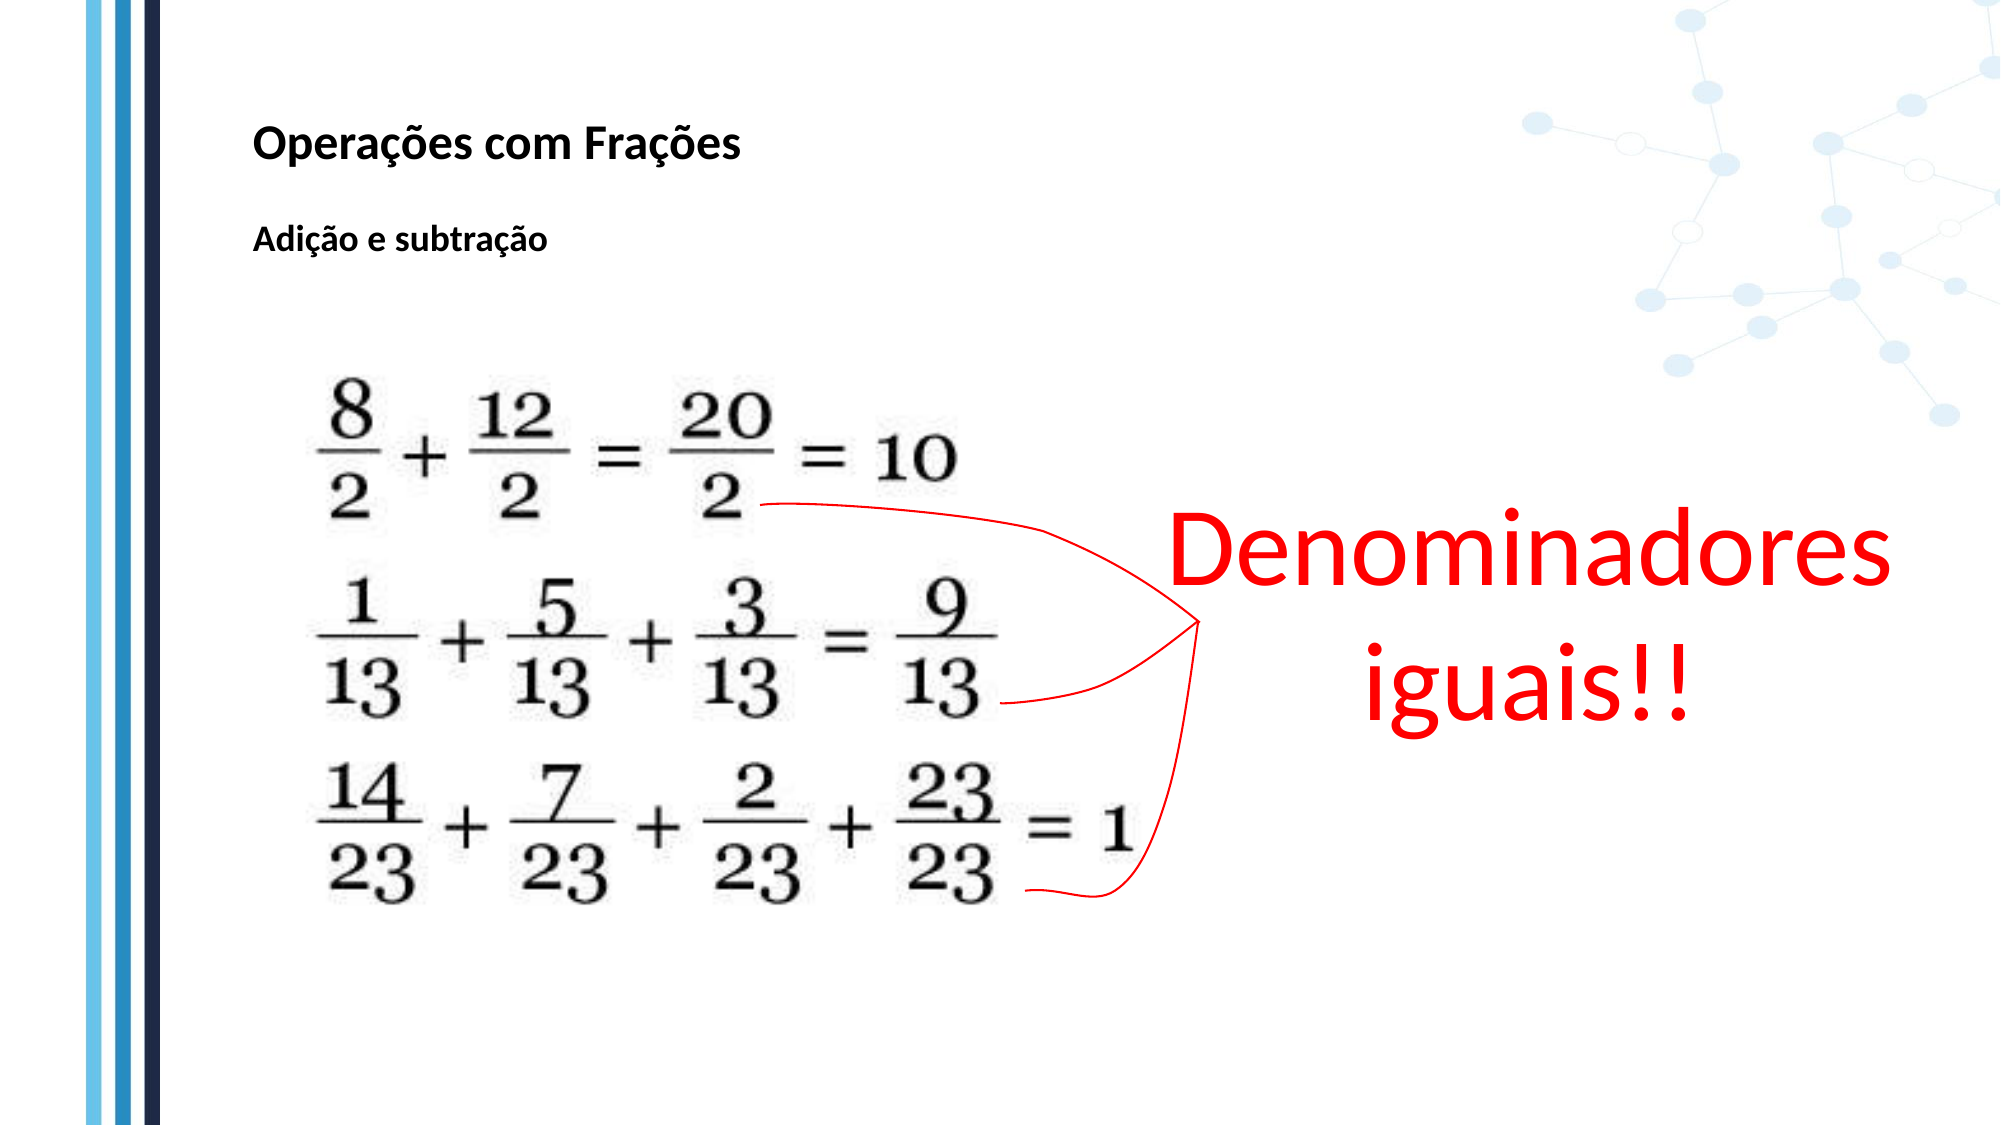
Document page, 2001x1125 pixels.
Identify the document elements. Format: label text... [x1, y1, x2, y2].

picture [0, 0, 2001, 1125]
text_box [1186, 620, 1198, 631]
text_box [1186, 611, 1197, 622]
text_box [1186, 620, 1199, 707]
text_box Denominadores iguais!! [1186, 465, 1960, 751]
text_box Operações com Frações Adição e subtração [237, 101, 2000, 267]
